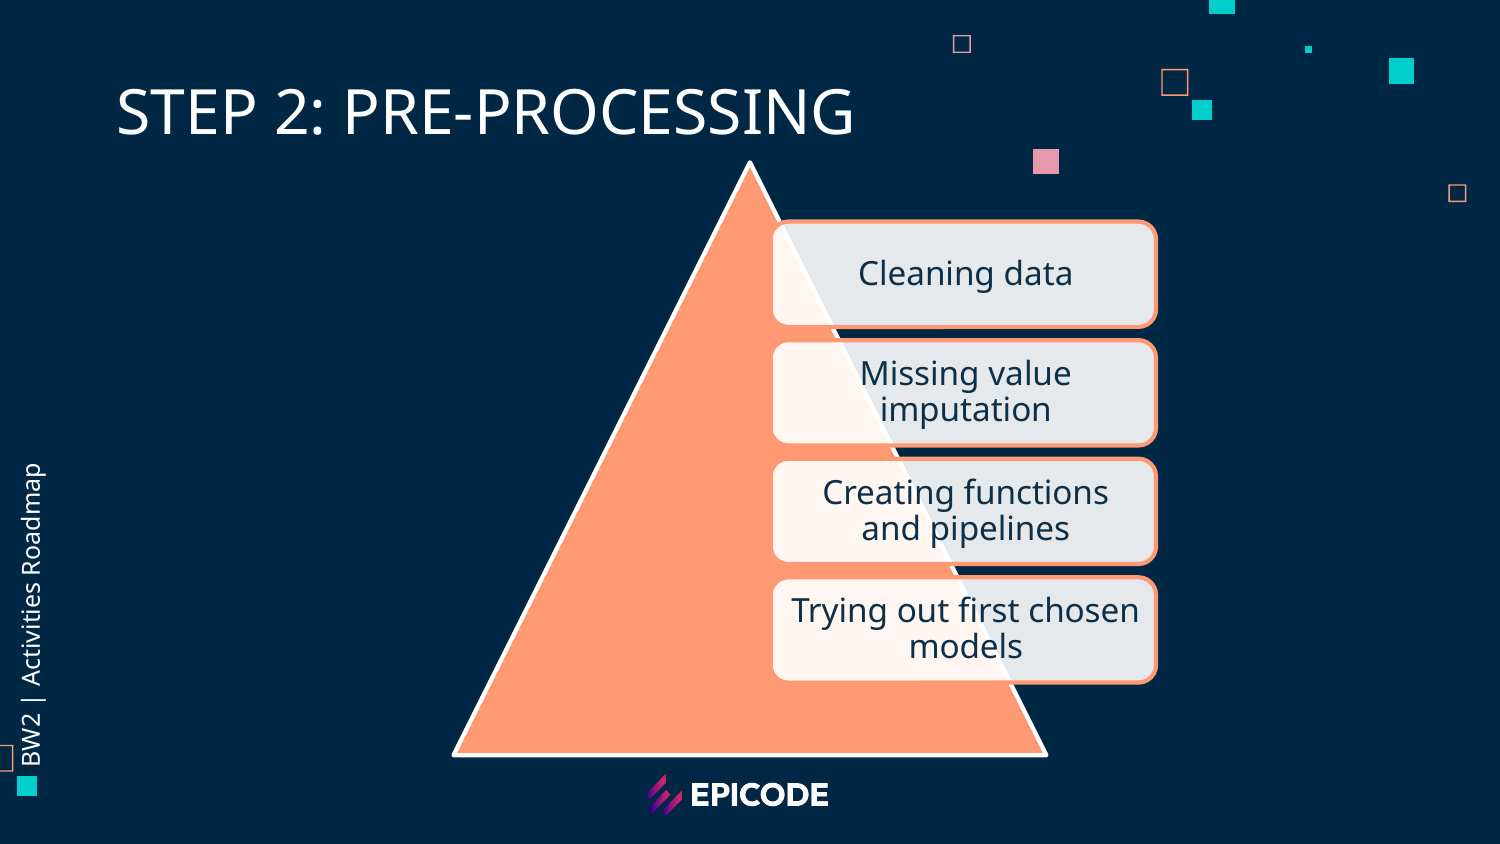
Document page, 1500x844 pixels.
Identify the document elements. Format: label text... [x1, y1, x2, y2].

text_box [221, 162, 1409, 756]
title STEP 2: PRE-PROCESSING [101, 67, 878, 163]
text_box BW2 | Activities Roadmap [0, 439, 55, 789]
picture [645, 773, 828, 816]
